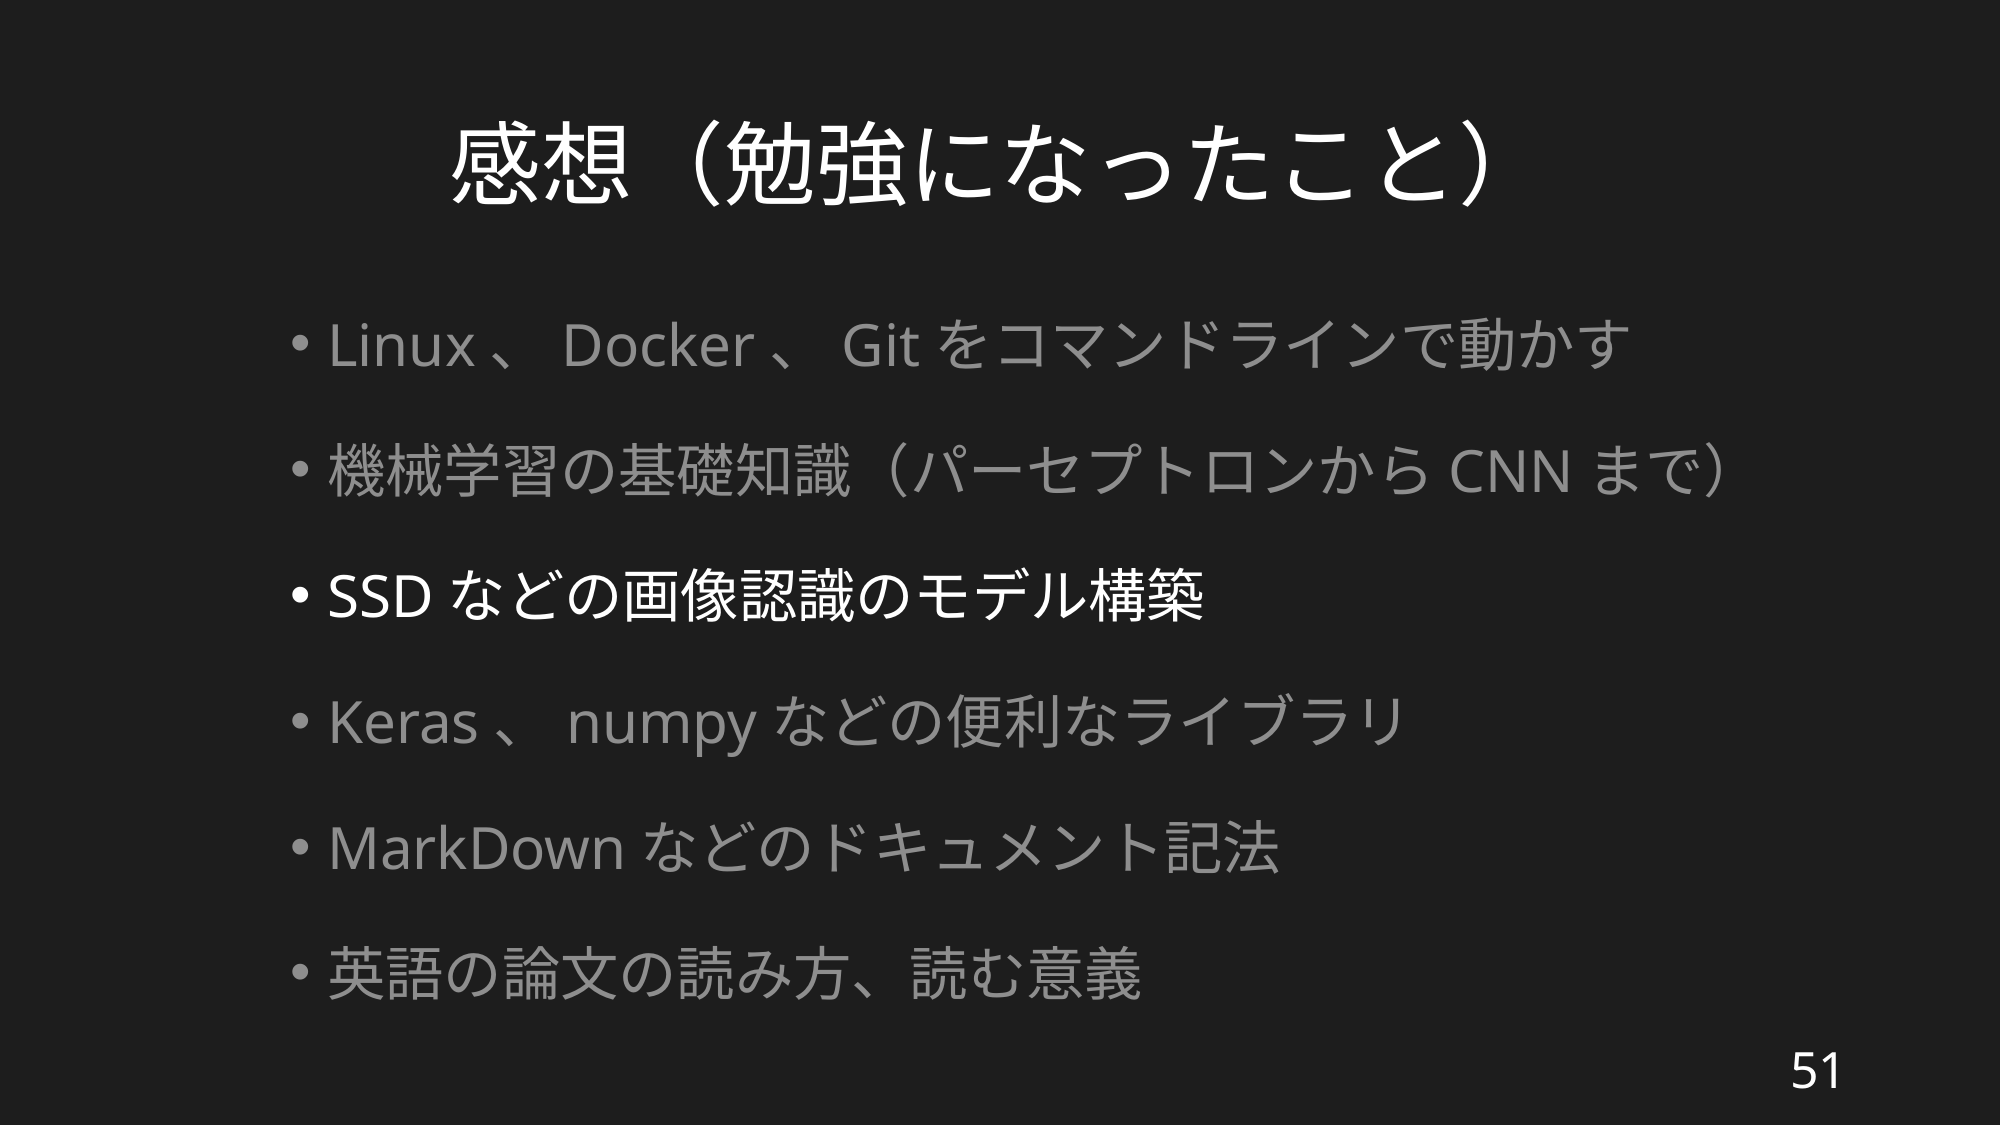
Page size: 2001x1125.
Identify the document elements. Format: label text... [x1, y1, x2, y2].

slide_number 51 [1412, 1042, 1863, 1103]
list Linux、Docker、Gitをコマンドラインで動かす 機械学習の基礎知識（パーセプトロンからCNNまで） SSDなどの画像認識のモデル構築 Keras、numpyなどの便利なライブラリ MarkDownなどのドキュメント記法 英語の論文の読み方、読む意義 [275, 265, 2000, 1049]
title 感想（勉強になったこと） [137, 59, 1863, 278]
